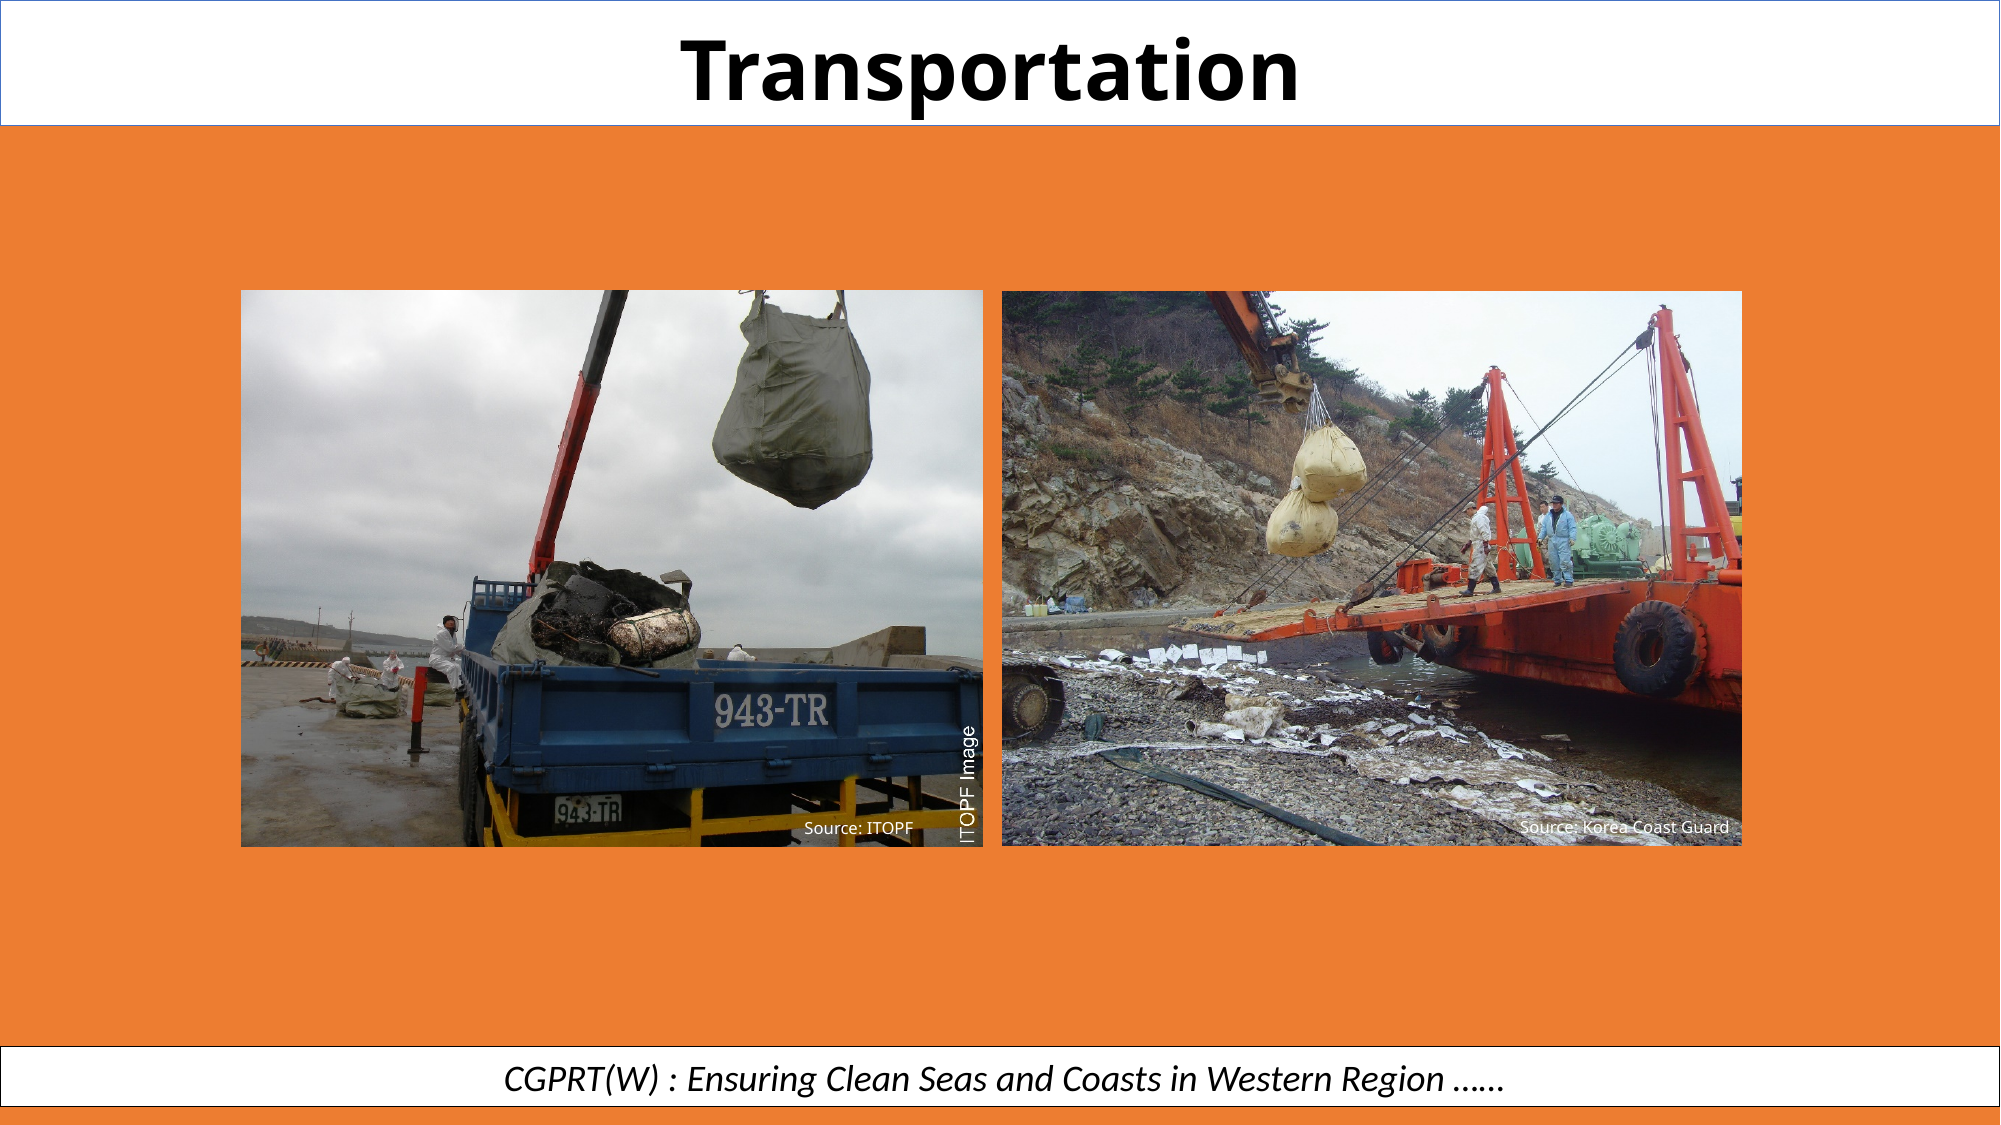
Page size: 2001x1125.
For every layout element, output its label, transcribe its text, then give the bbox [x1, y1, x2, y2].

picture [1002, 291, 1742, 846]
text_box Transportation [74, 21, 1929, 114]
text_box CGPRT(W) : Ensuring Clean Seas and Coasts in Western Region …… [0, 1046, 2000, 1107]
text_box [0, 0, 2000, 126]
picture [241, 290, 983, 847]
